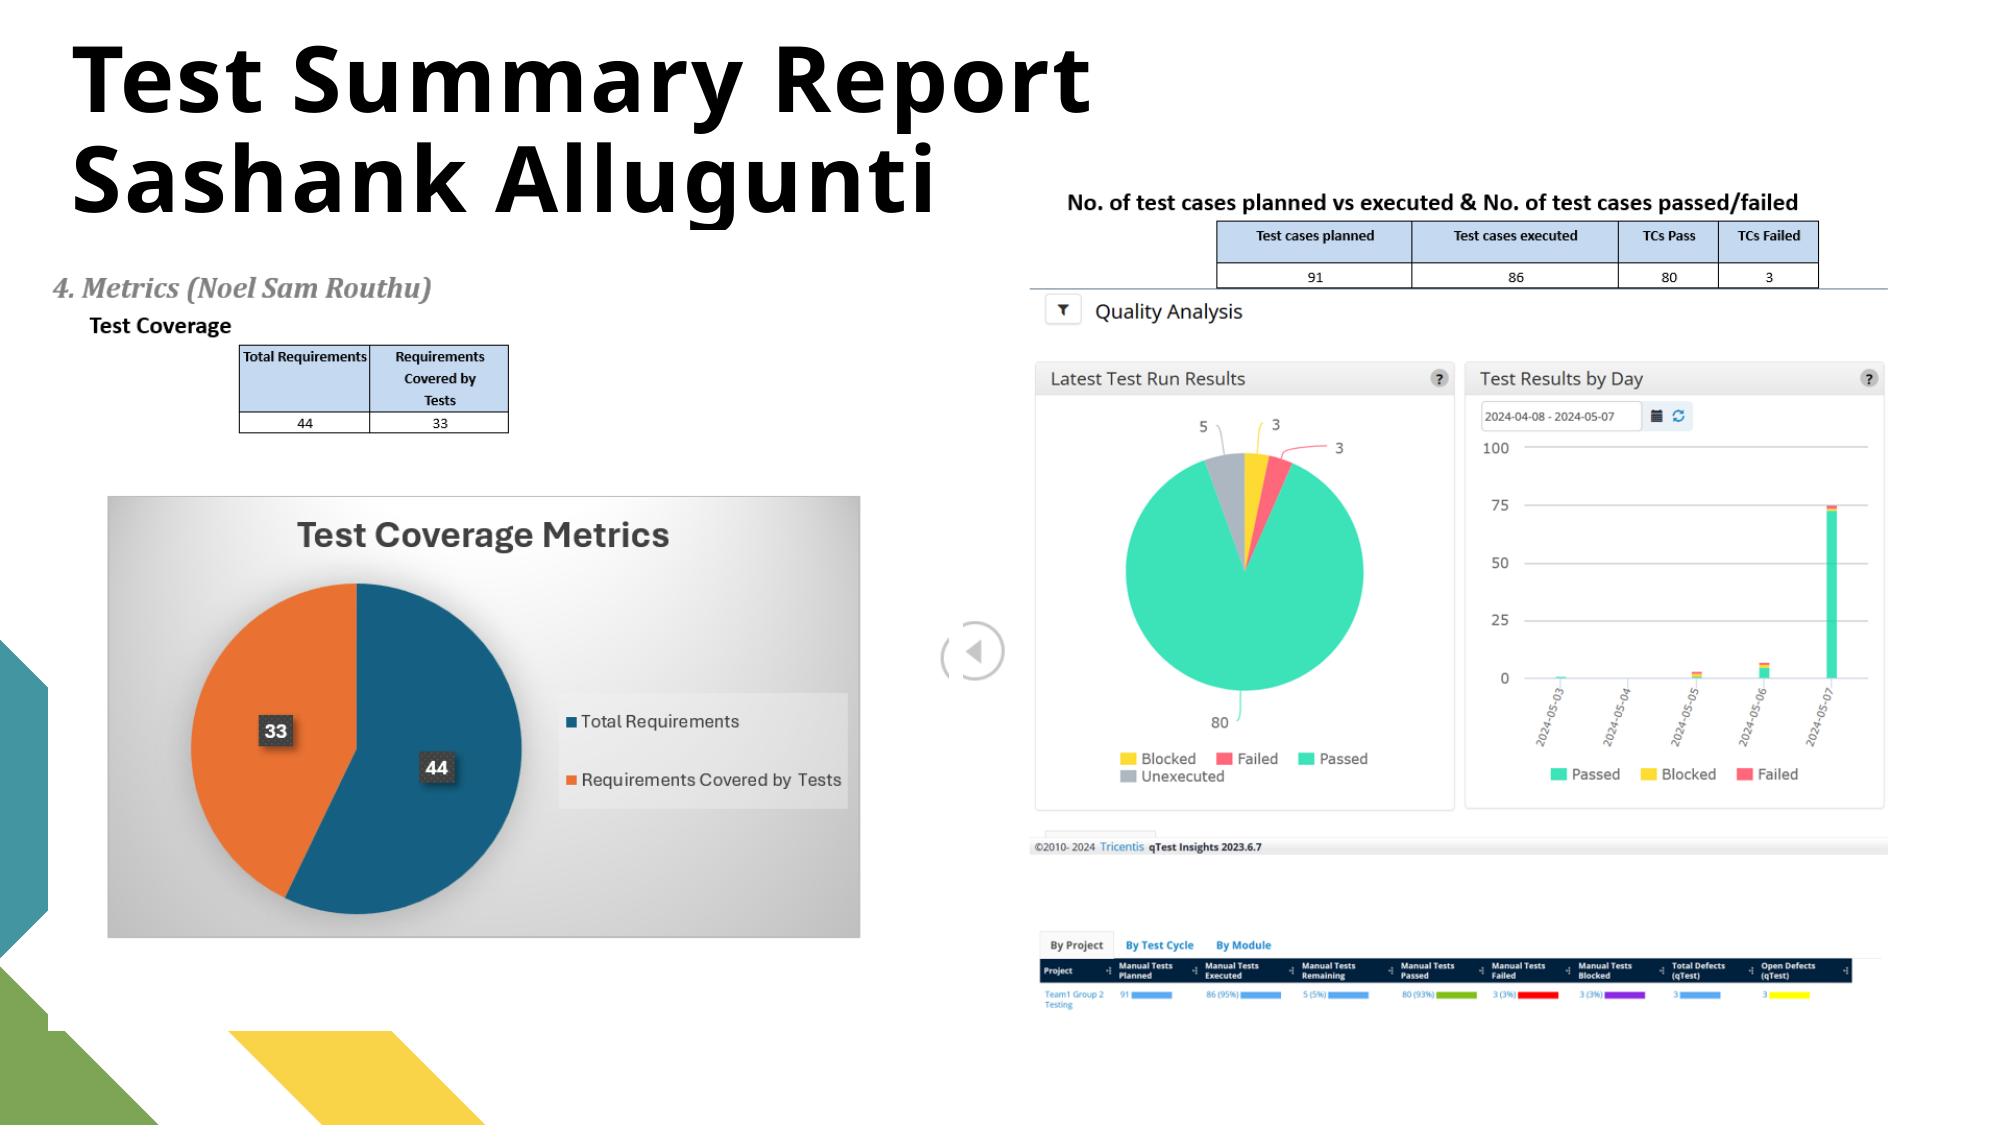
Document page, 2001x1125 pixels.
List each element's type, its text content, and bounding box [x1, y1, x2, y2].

picture [48, 230, 949, 1031]
text_box Test Summary Report Sashank Allugunti [71, 0, 1856, 231]
picture [963, 181, 1915, 1080]
